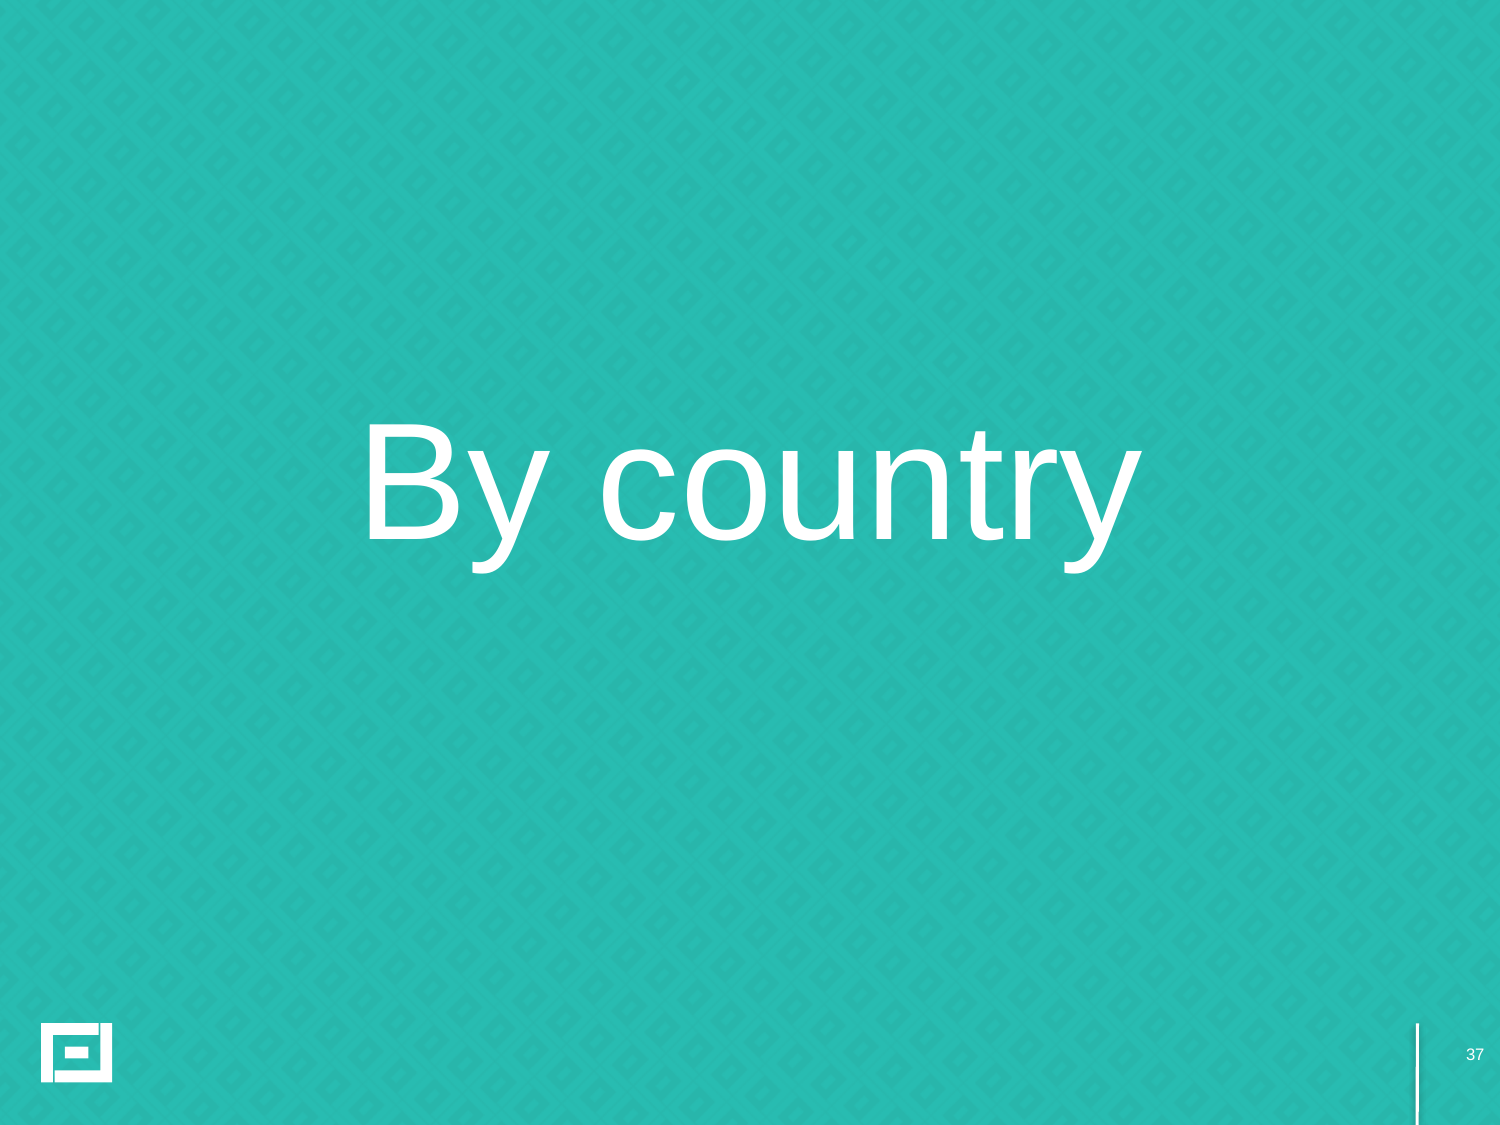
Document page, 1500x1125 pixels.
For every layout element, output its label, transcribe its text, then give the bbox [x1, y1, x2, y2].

title By country [112, 403, 1388, 580]
picture [0, 0, 1500, 1125]
